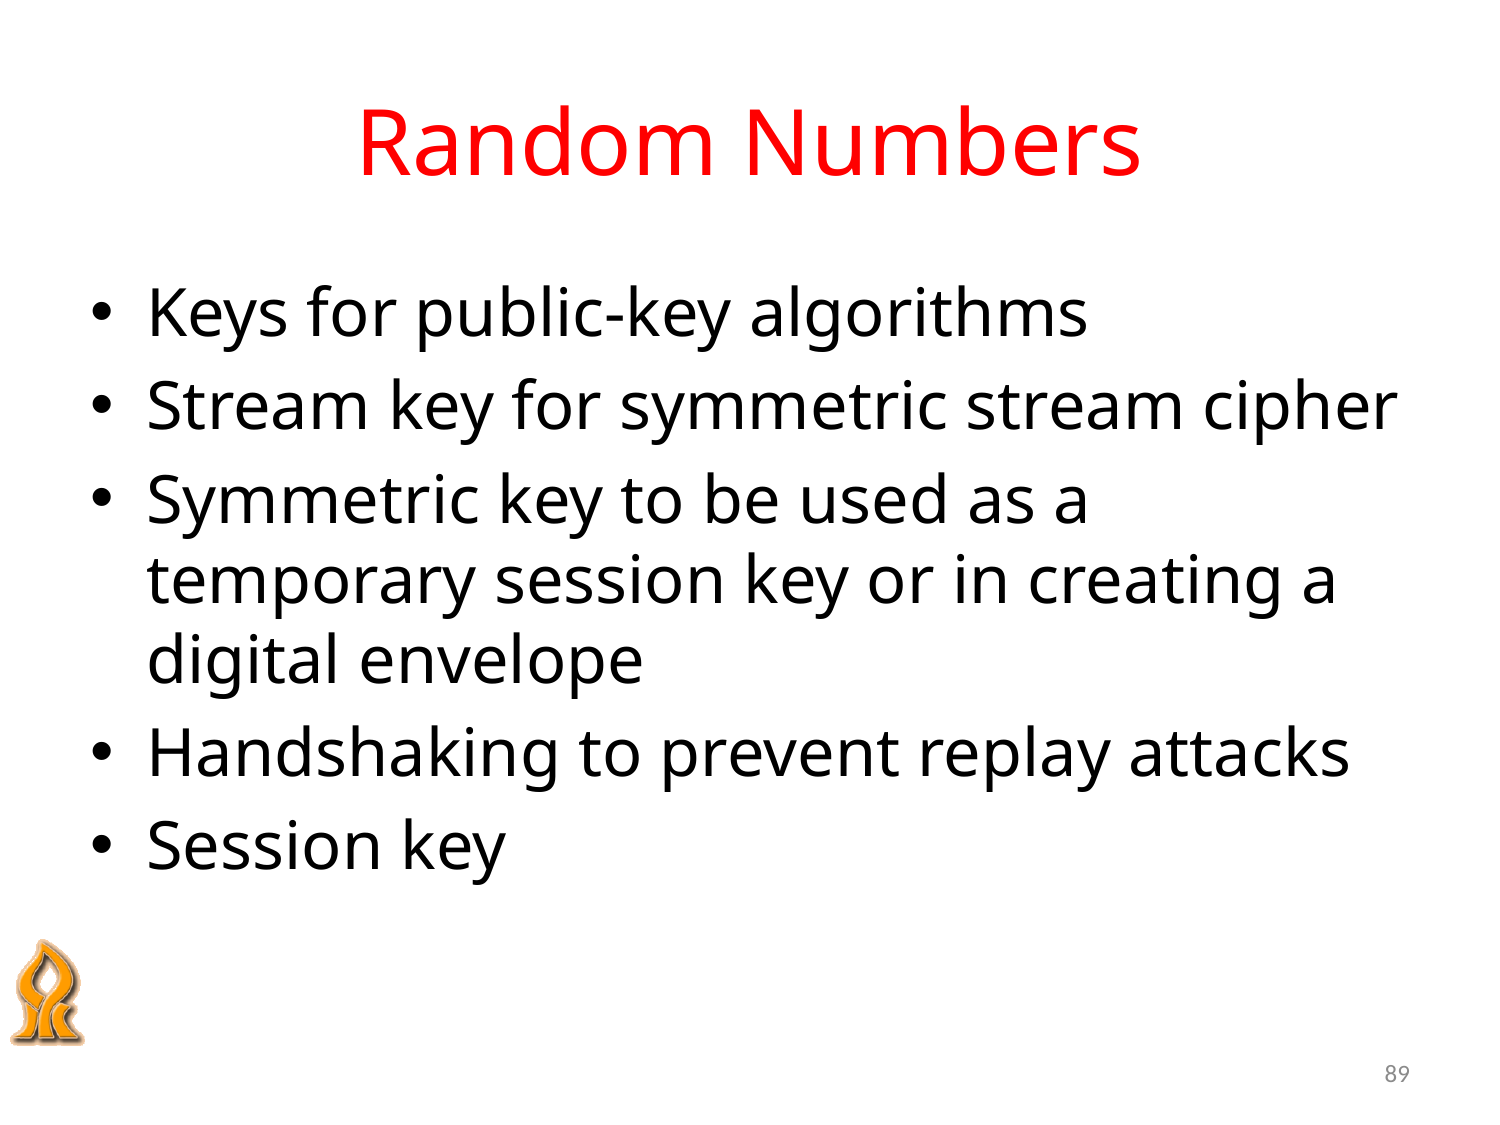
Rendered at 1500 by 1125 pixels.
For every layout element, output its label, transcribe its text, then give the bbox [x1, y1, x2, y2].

title Random Numbers [75, 45, 1425, 233]
list Keys for public-key algorithms Stream key for symmetric stream cipher Symmetric key to be used as a temporary session key or in creating a digital envelope Handshaking to prevent replay attacks Session key [75, 262, 1425, 1005]
slide_number 89 [1074, 1042, 1425, 1103]
picture [10, 939, 85, 1046]
